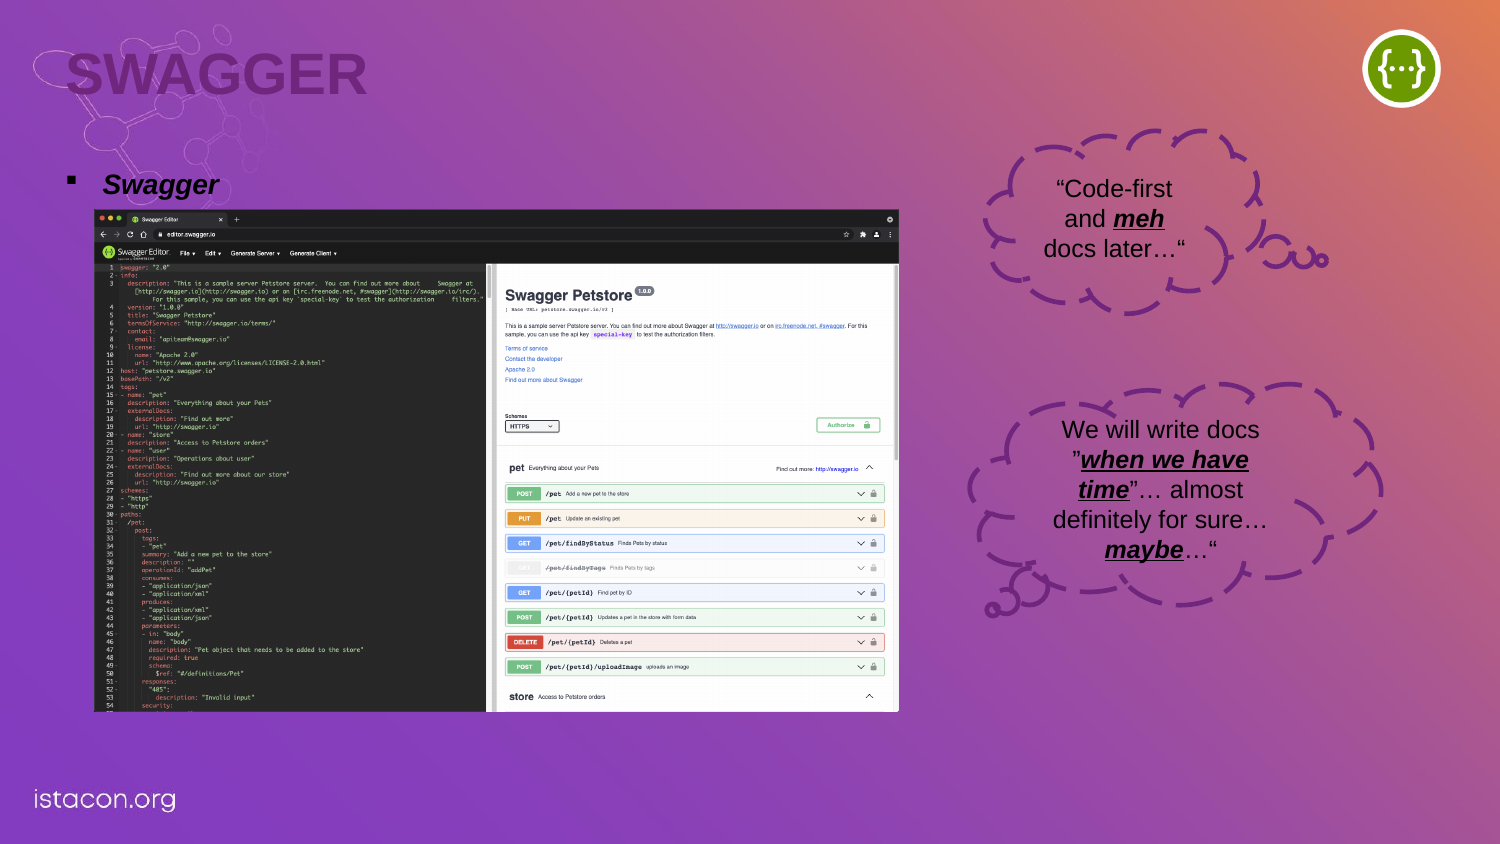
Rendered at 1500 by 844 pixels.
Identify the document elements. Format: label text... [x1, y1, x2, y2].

picture [0, 0, 1500, 844]
text_box “Code-first and meh docs later…“ [982, 128, 1329, 316]
text_box Swagger [50, 163, 1447, 769]
title SWAGGER [50, 33, 1357, 92]
title SWAGGER [1445, 33, 1450, 92]
text_box We will write docs ”when we have time”… almost definitely for sure… maybe…“ [967, 382, 1384, 619]
